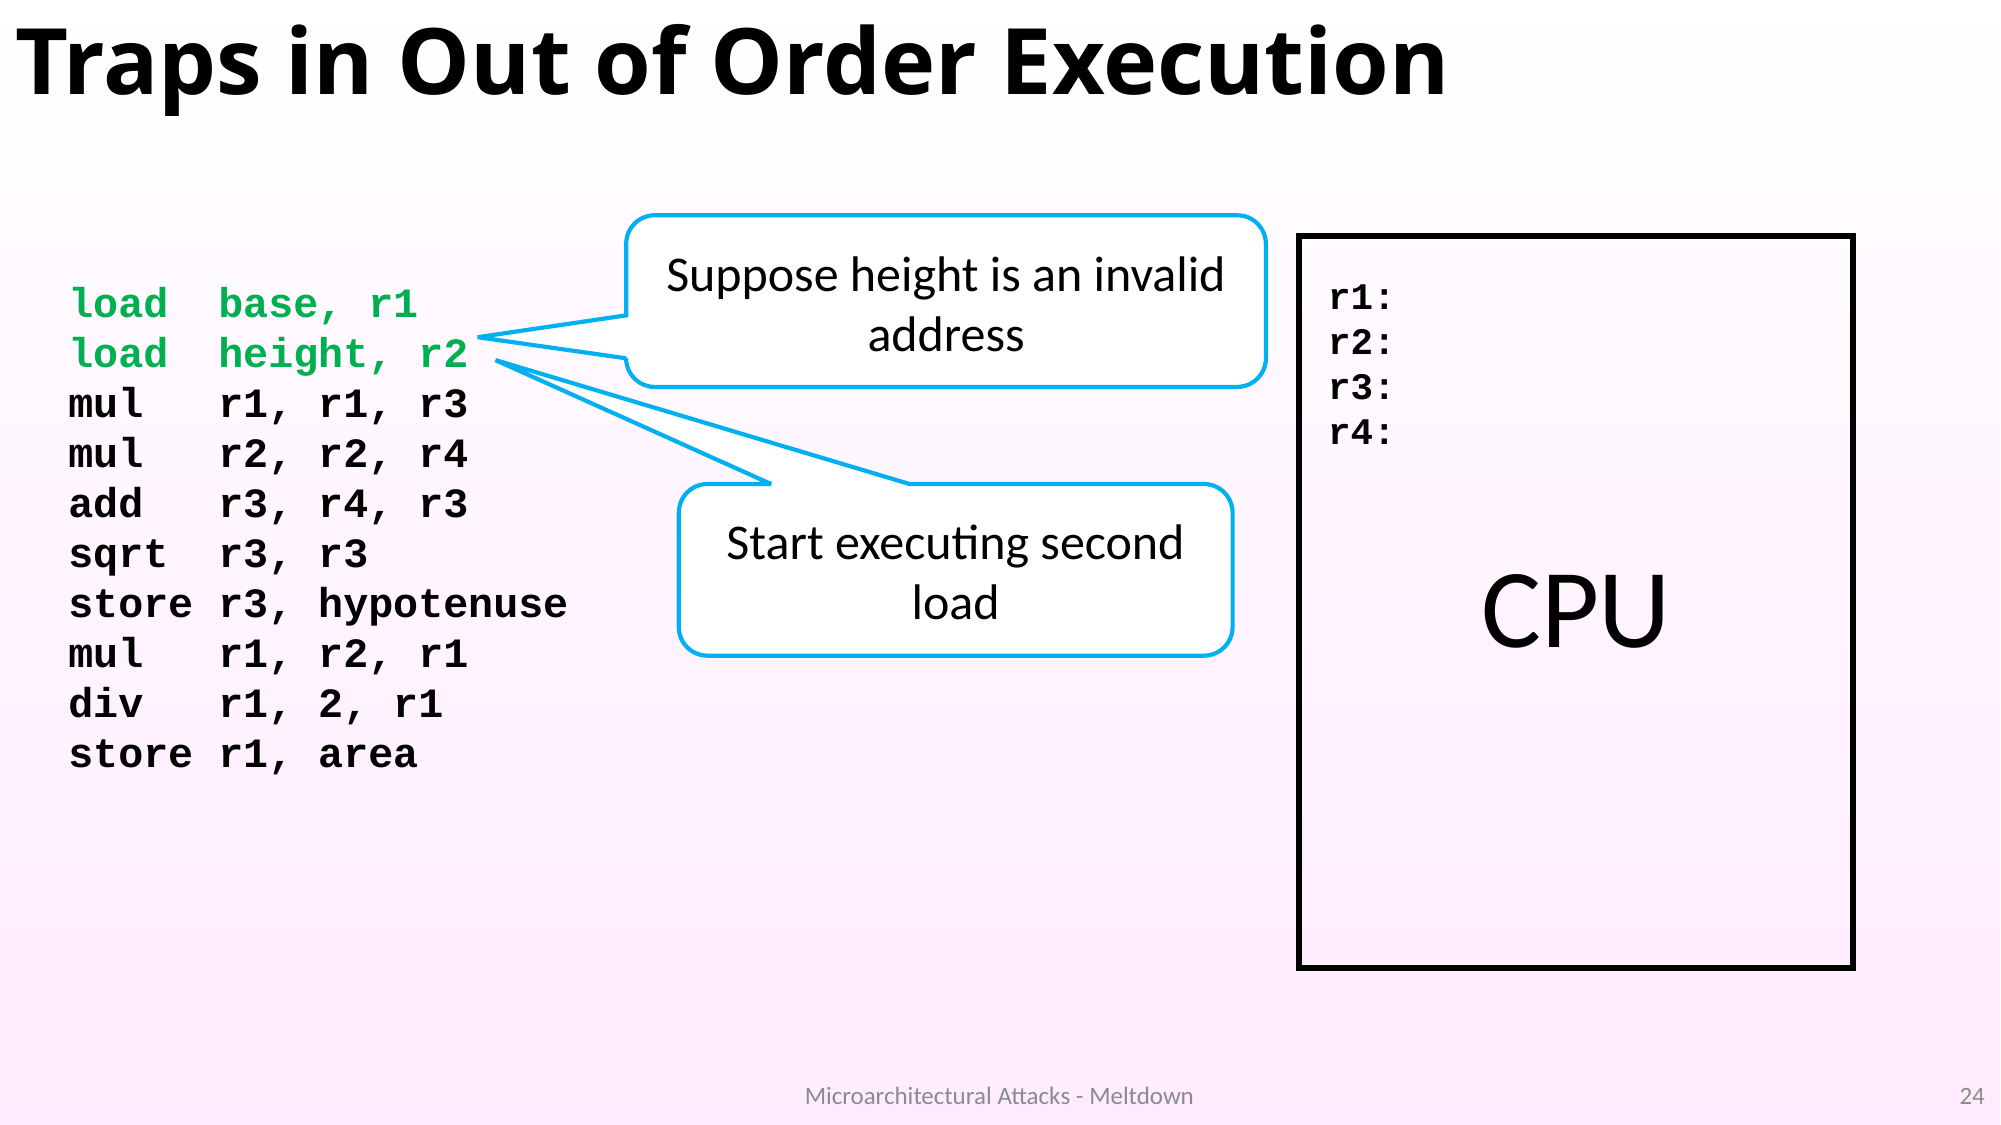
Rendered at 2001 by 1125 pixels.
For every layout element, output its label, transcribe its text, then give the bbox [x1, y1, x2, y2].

text_box Suppose height is an invalid address [477, 214, 1267, 388]
slide_number 24 [1550, 1065, 2000, 1125]
title Traps in Out of Order Execution [0, 0, 2000, 131]
text_box Start executing second load [495, 359, 1234, 657]
text_box load base, r1 load height, r2 mul r1, r1, r3 mul r2, r2, r4 add r3, r4, r3 sqrt r3, r3 store r3, hypotenuse mul r1, r2, r1 div r1, 2, r1 store r1, area [53, 268, 627, 784]
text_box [1299, 236, 1853, 968]
footer Microarchitectural Attacks - Meltdown [662, 1065, 1338, 1125]
